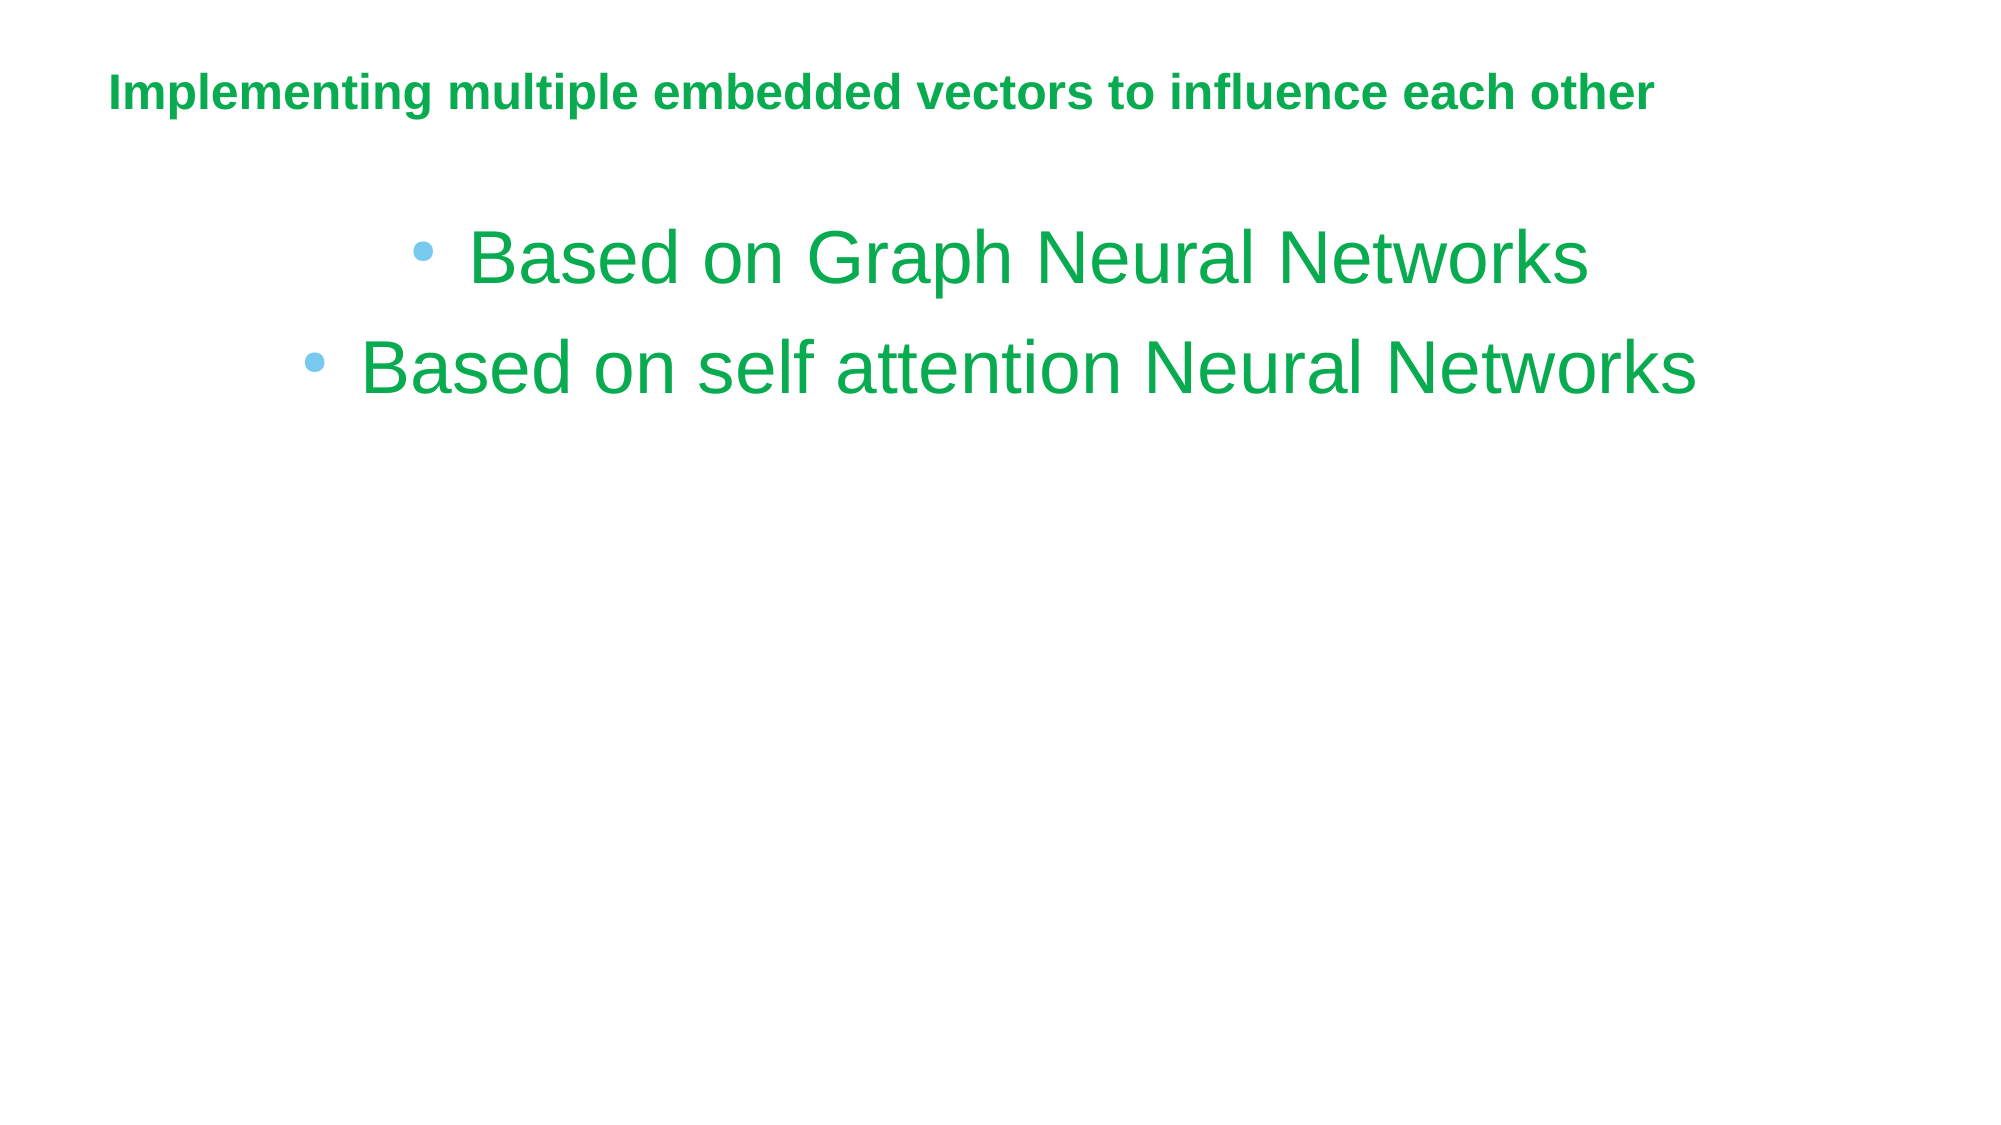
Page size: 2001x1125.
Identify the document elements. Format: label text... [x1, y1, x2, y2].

list Based on Graph Neural Networks Based on self attention Neural Networks [54, 207, 1946, 1048]
title Implementing multiple embedded vectors to influence each other [54, 30, 1946, 207]
